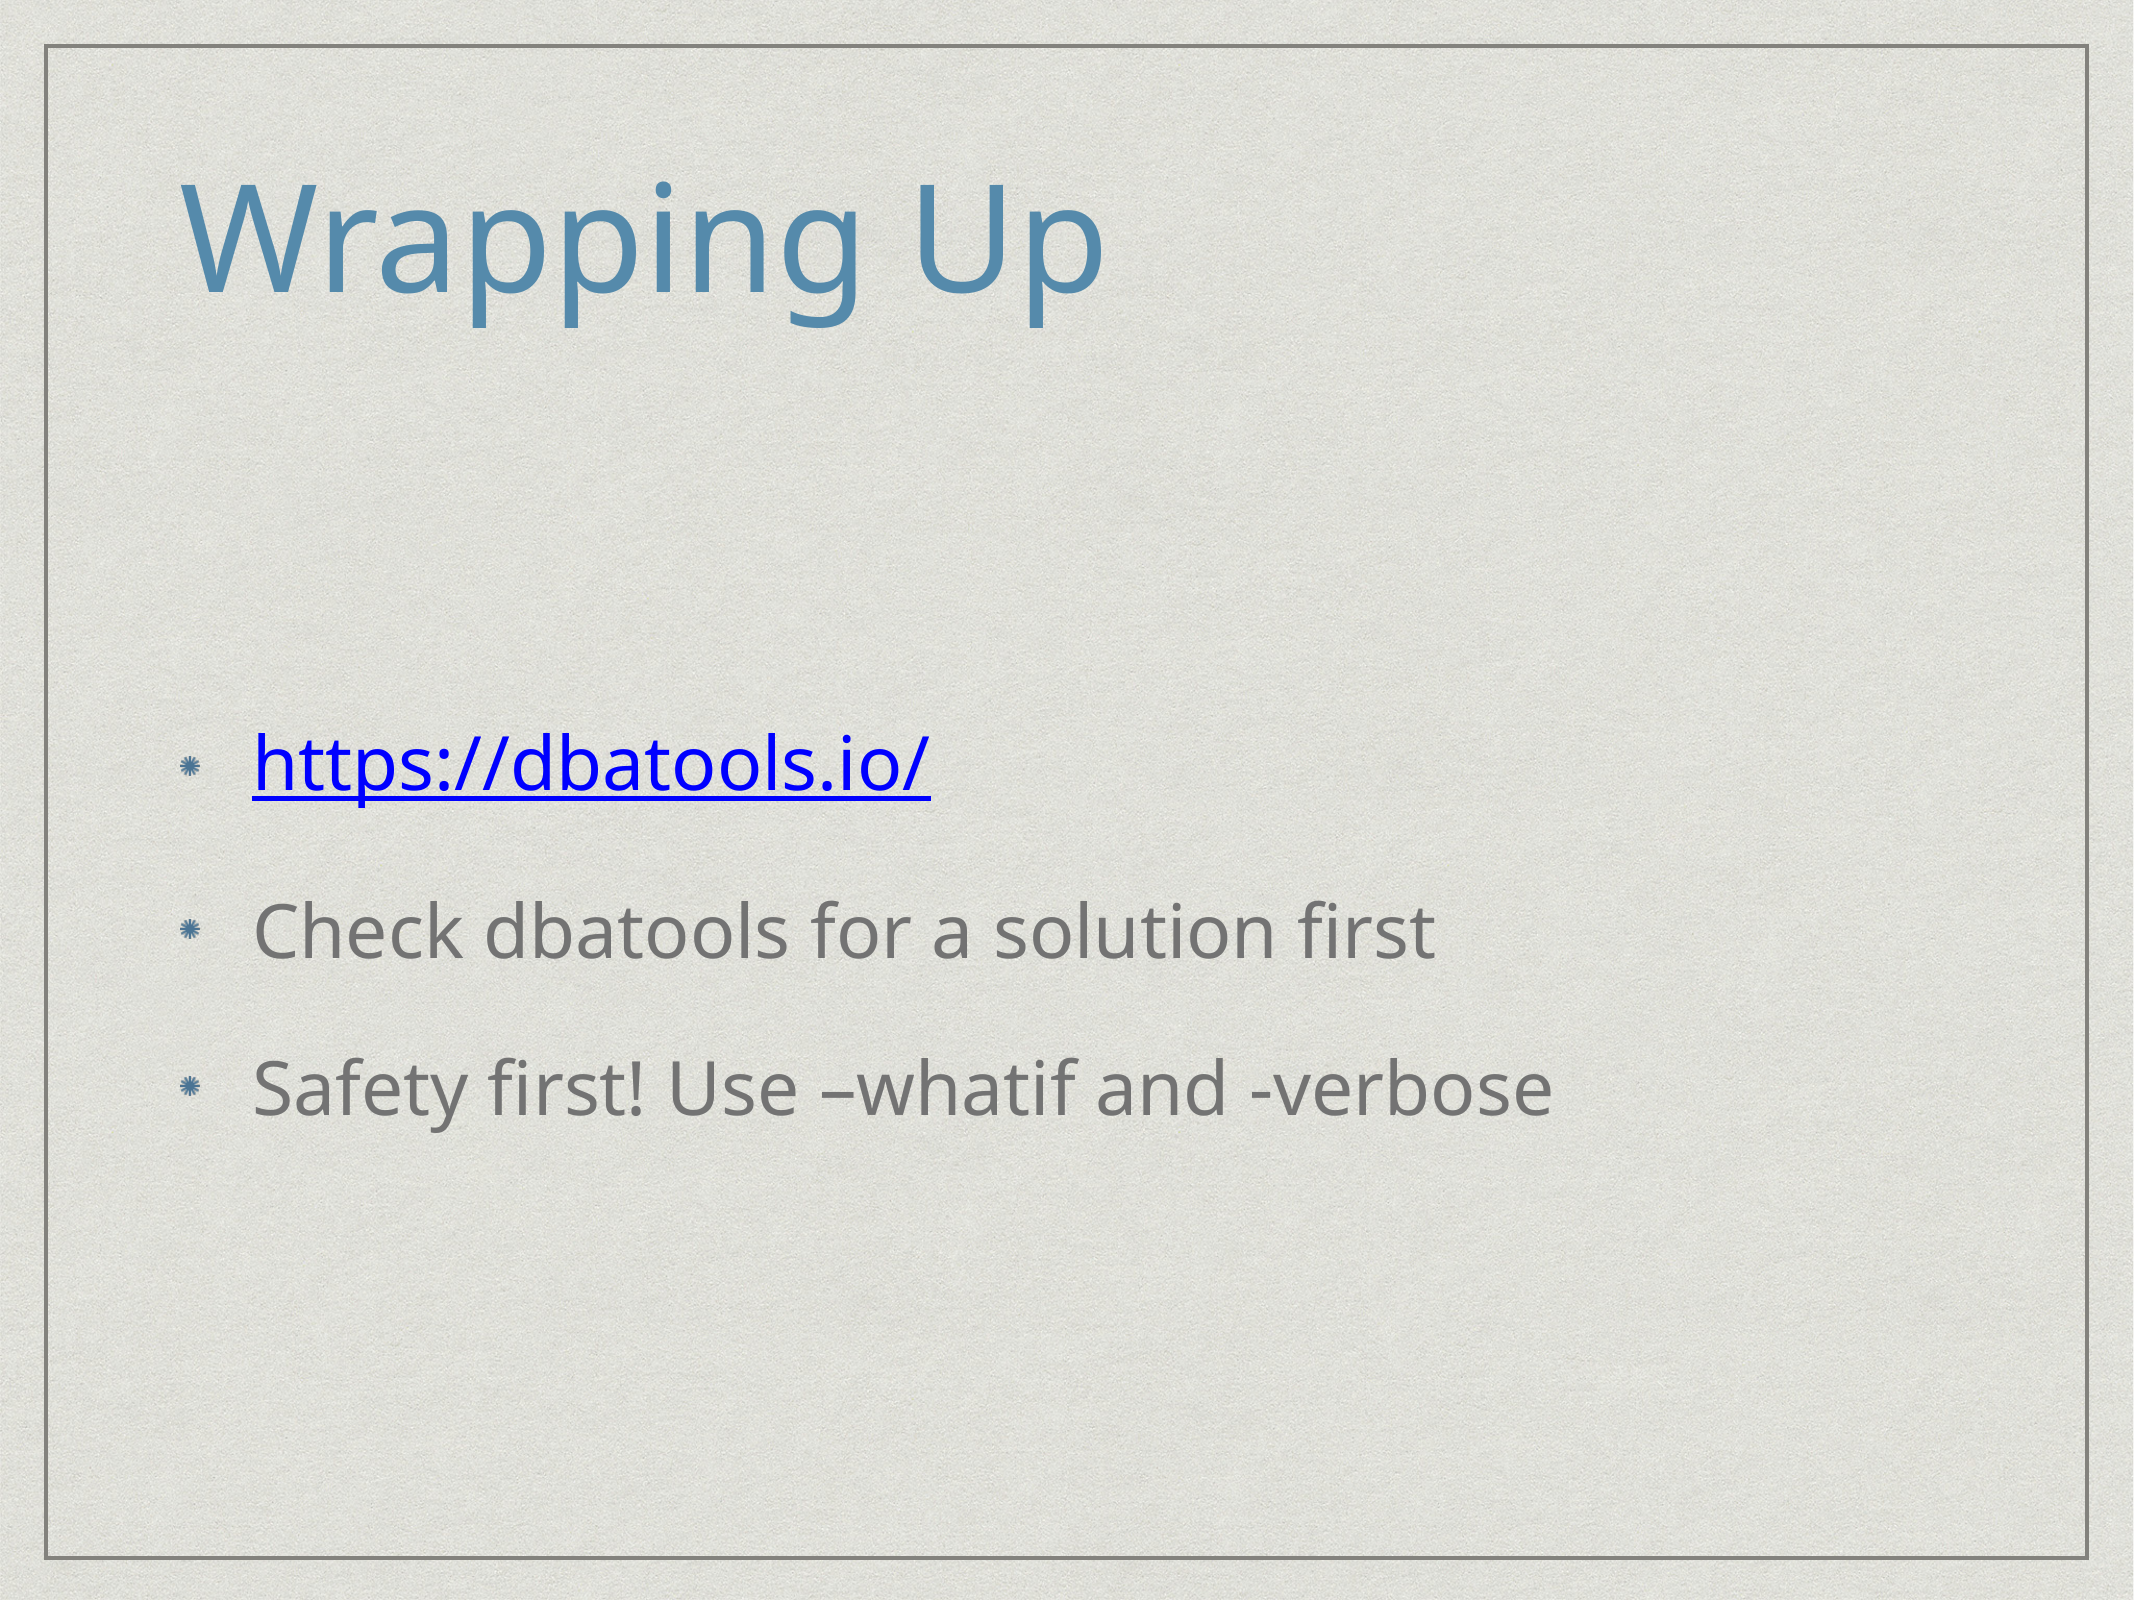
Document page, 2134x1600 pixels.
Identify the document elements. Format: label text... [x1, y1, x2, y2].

list https://dbatools.io/ Check dbatools for a solution first Safety first! Use –whatif and -verbose [170, 453, 1963, 1393]
picture [0, 0, 2134, 1600]
title Wrapping Up [170, 43, 1963, 445]
